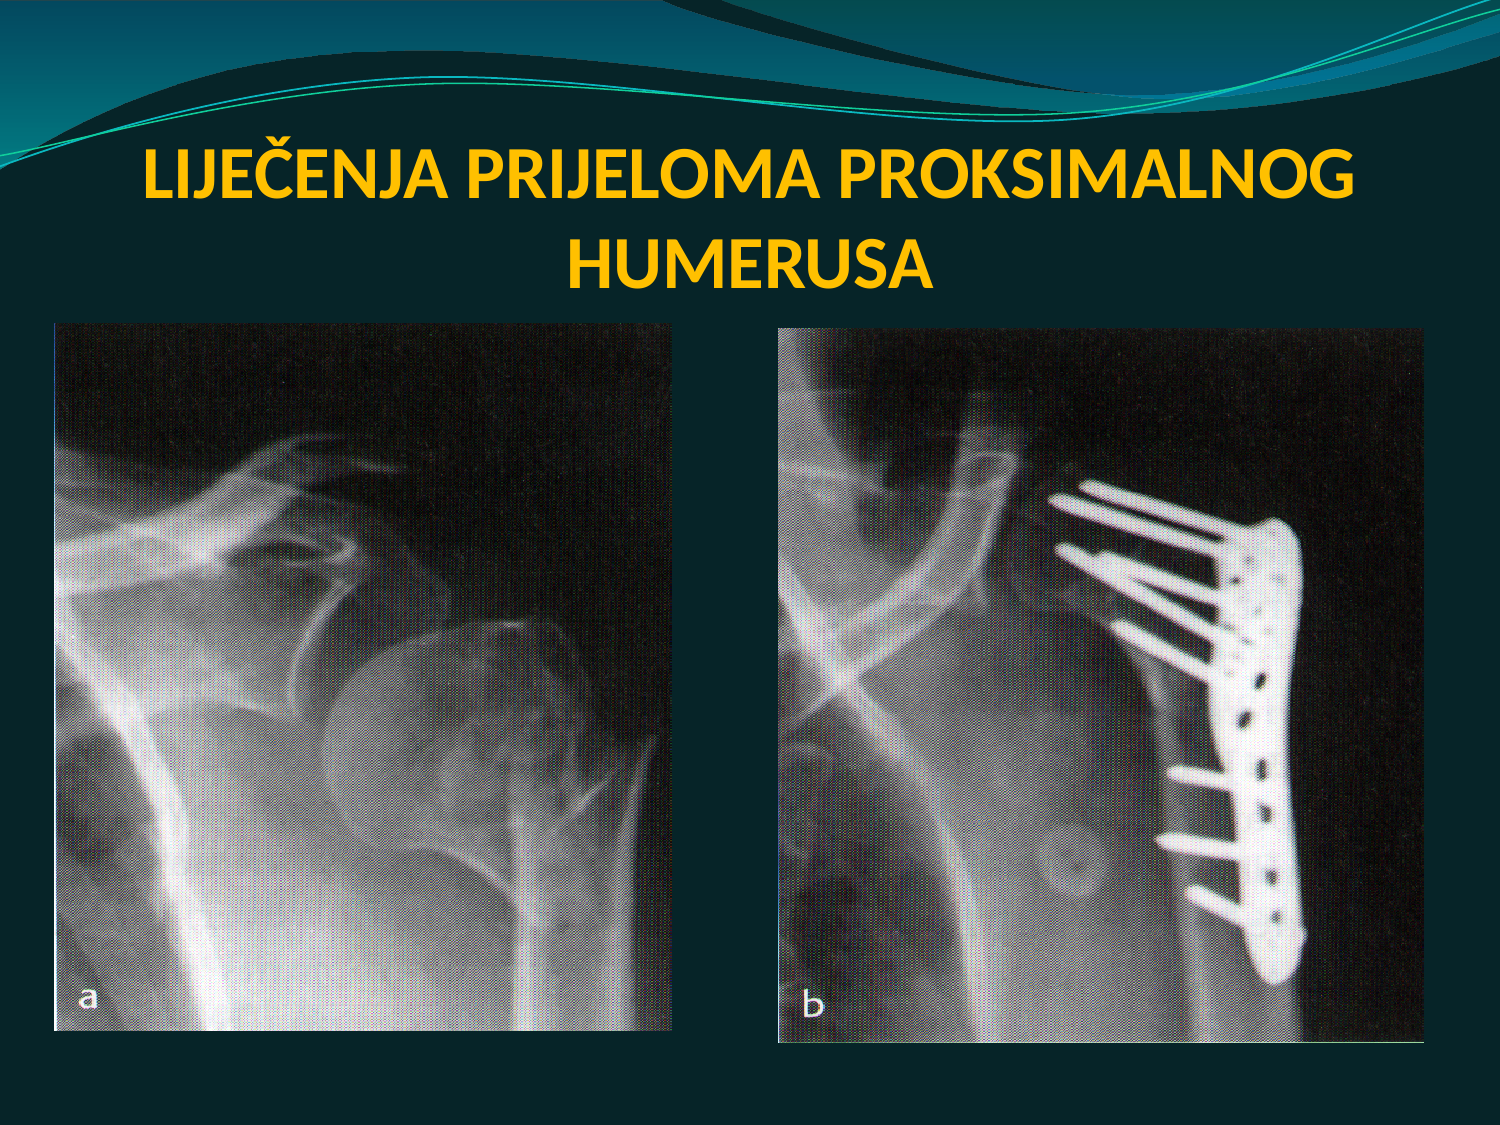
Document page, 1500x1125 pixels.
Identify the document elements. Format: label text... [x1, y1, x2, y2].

picture [778, 328, 1424, 1044]
title LIJEČENJA PRIJELOMA PROKSIMALNOG HUMERUSA [75, 115, 1425, 304]
picture [54, 323, 672, 1032]
